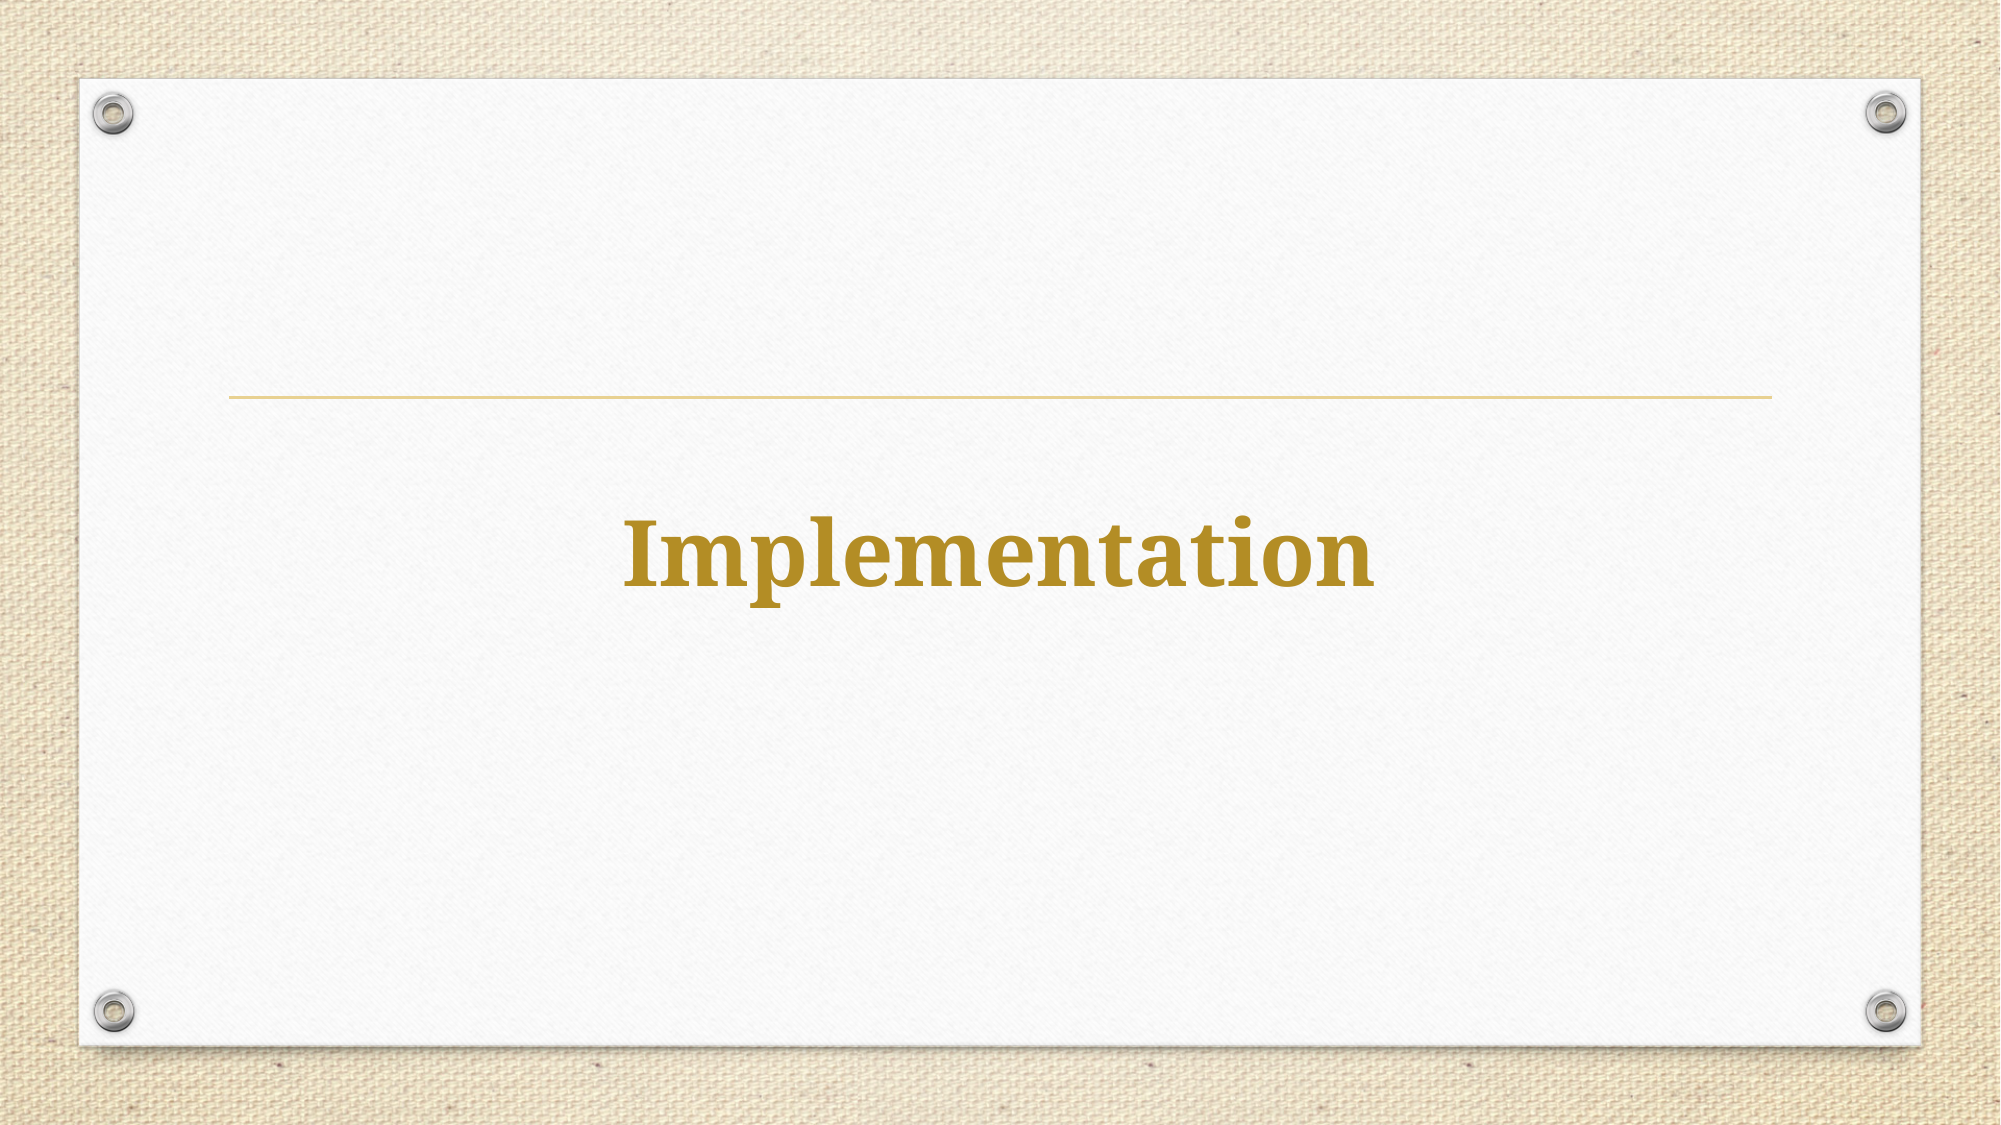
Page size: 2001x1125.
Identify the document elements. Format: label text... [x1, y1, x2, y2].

title Implementation [212, 161, 1788, 940]
picture [0, 0, 2001, 1125]
